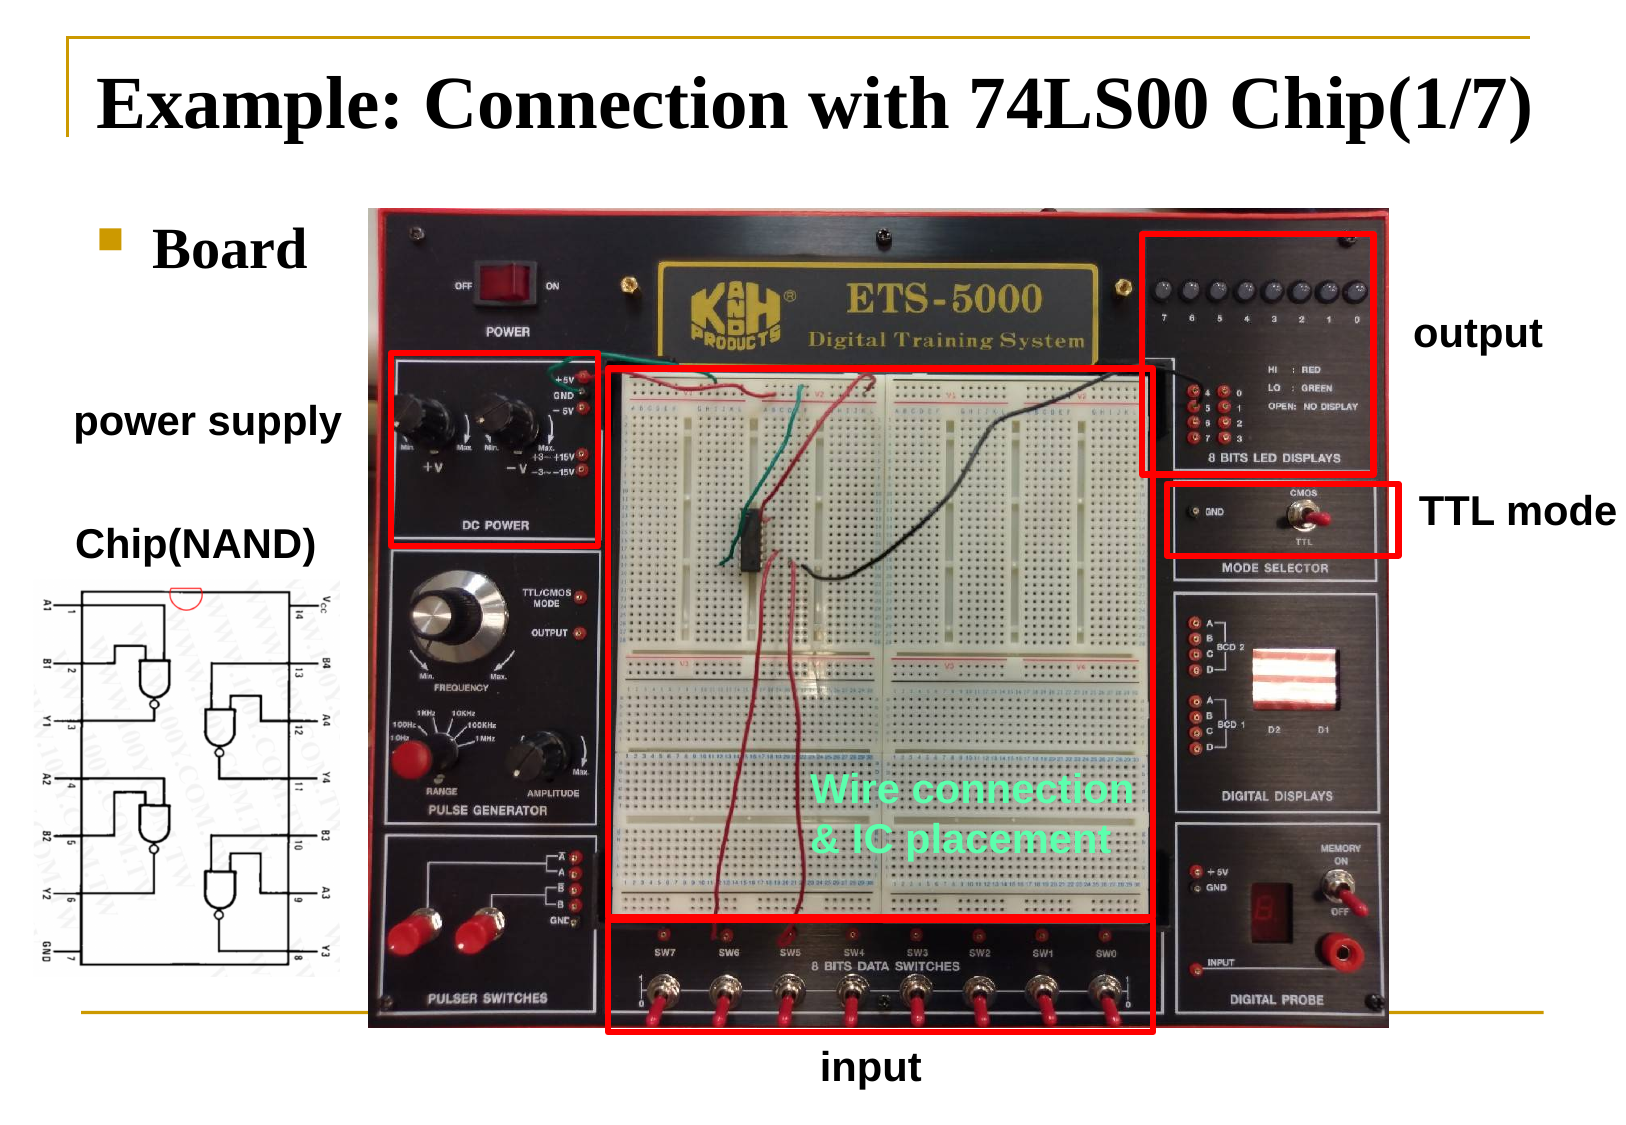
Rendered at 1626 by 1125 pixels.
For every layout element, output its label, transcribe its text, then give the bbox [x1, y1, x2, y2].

list Board [81, 202, 1594, 952]
text_box power supply [58, 386, 358, 452]
text_box [1393, 483, 1399, 556]
text_box TTL mode [1404, 476, 1625, 542]
text_box output [1398, 298, 1558, 363]
title Example: Connection with 74LS00 Chip(1/7) [81, 45, 1594, 202]
text_box Chip(NAND) [60, 509, 332, 574]
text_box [367, 208, 1389, 1033]
text_box input [805, 1041, 937, 1098]
picture [0, 580, 386, 976]
